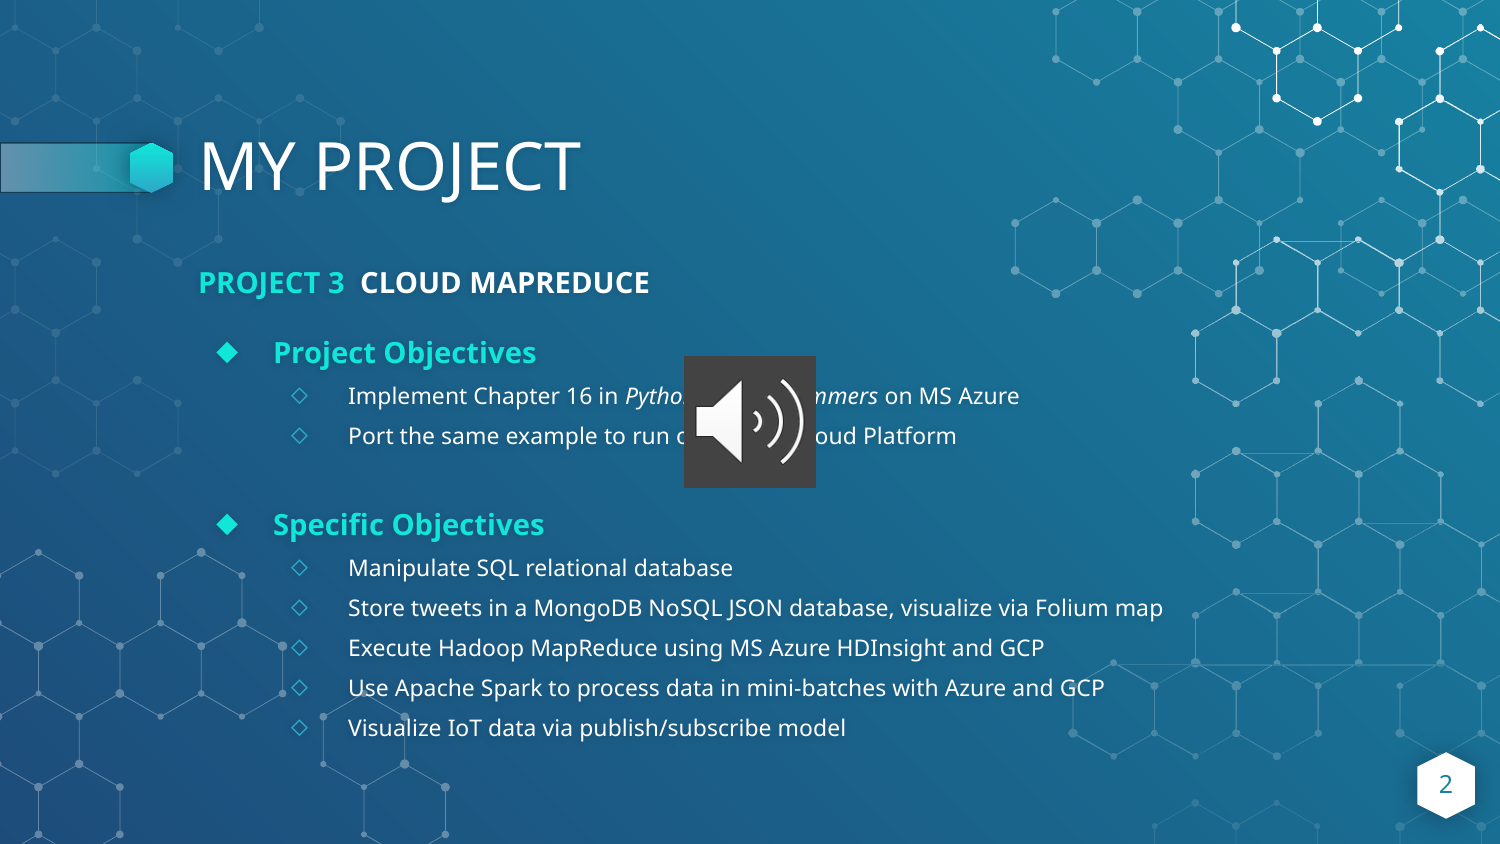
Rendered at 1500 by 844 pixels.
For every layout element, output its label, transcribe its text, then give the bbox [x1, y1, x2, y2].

slide_number 2 [1417, 752, 1475, 819]
list PROJECT 3 CLOUD MAPREDUCE Project Objectives Implement Chapter 16 in Python for Programmers on MS Azure Port the same example to run on Google Cloud Platform Specific Objectives Manipulate SQL relational database Store tweets in a MongoDB NoSQL JSON database, visualize via Folium map Execute Hadoop MapReduce using MS Azure HDInsight and GCP Use Apache Spark to process data in mini-batches with Azure and GCP Visualize IoT data via publish/subscribe model [198, 234, 1185, 771]
picture [683, 354, 817, 489]
title MY PROJECT [198, 140, 1302, 198]
